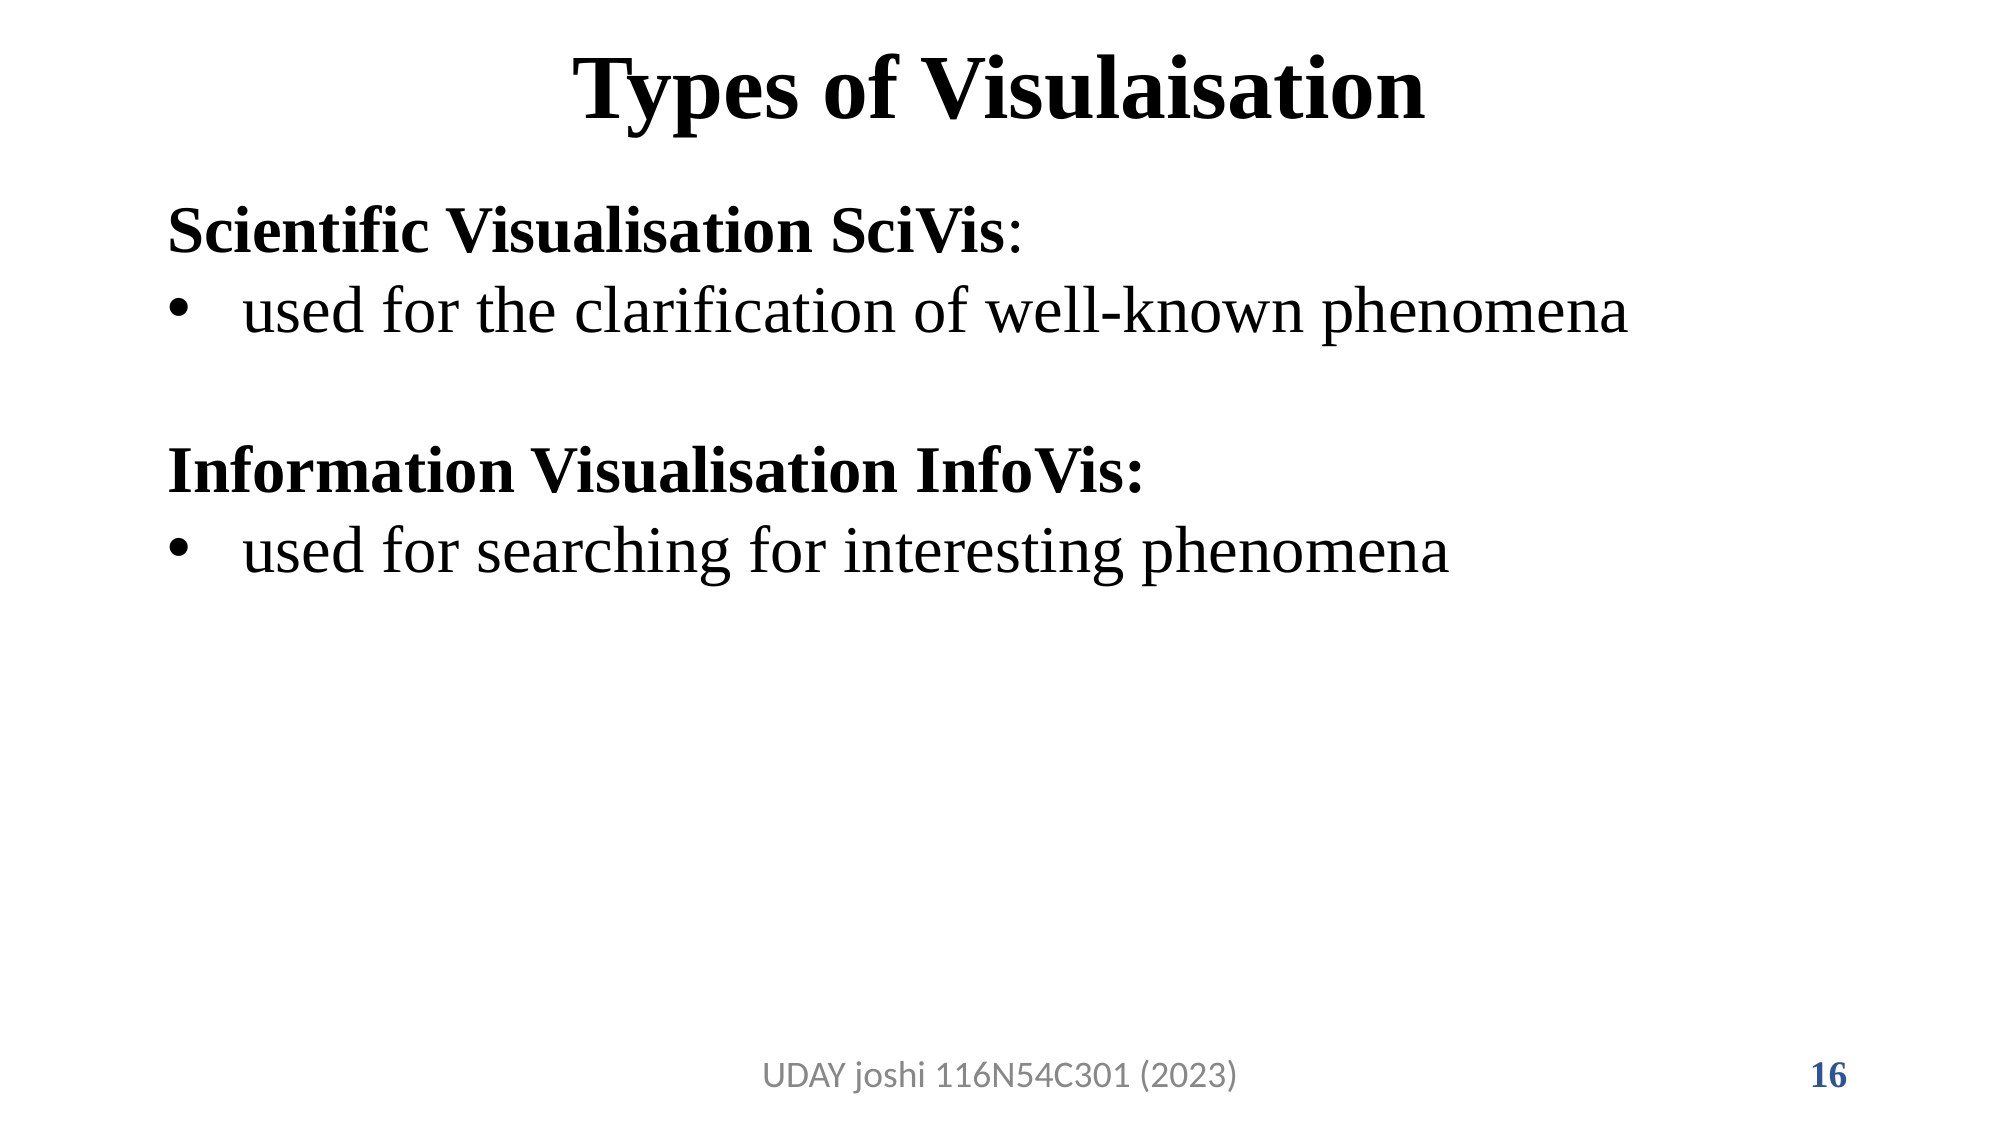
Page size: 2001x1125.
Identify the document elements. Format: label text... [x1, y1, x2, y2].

text_box Scientific Visualisation SciVis: used for the clarification of well-known phenomena Information Visualisation InfoVis: used for searching for interesting phenomena [152, 178, 1863, 594]
title Types of Visulaisation [137, 0, 1863, 186]
slide_number 16 [1412, 1042, 1863, 1103]
footer UDAY joshi 116N54C301 (2023) [662, 1042, 1338, 1103]
